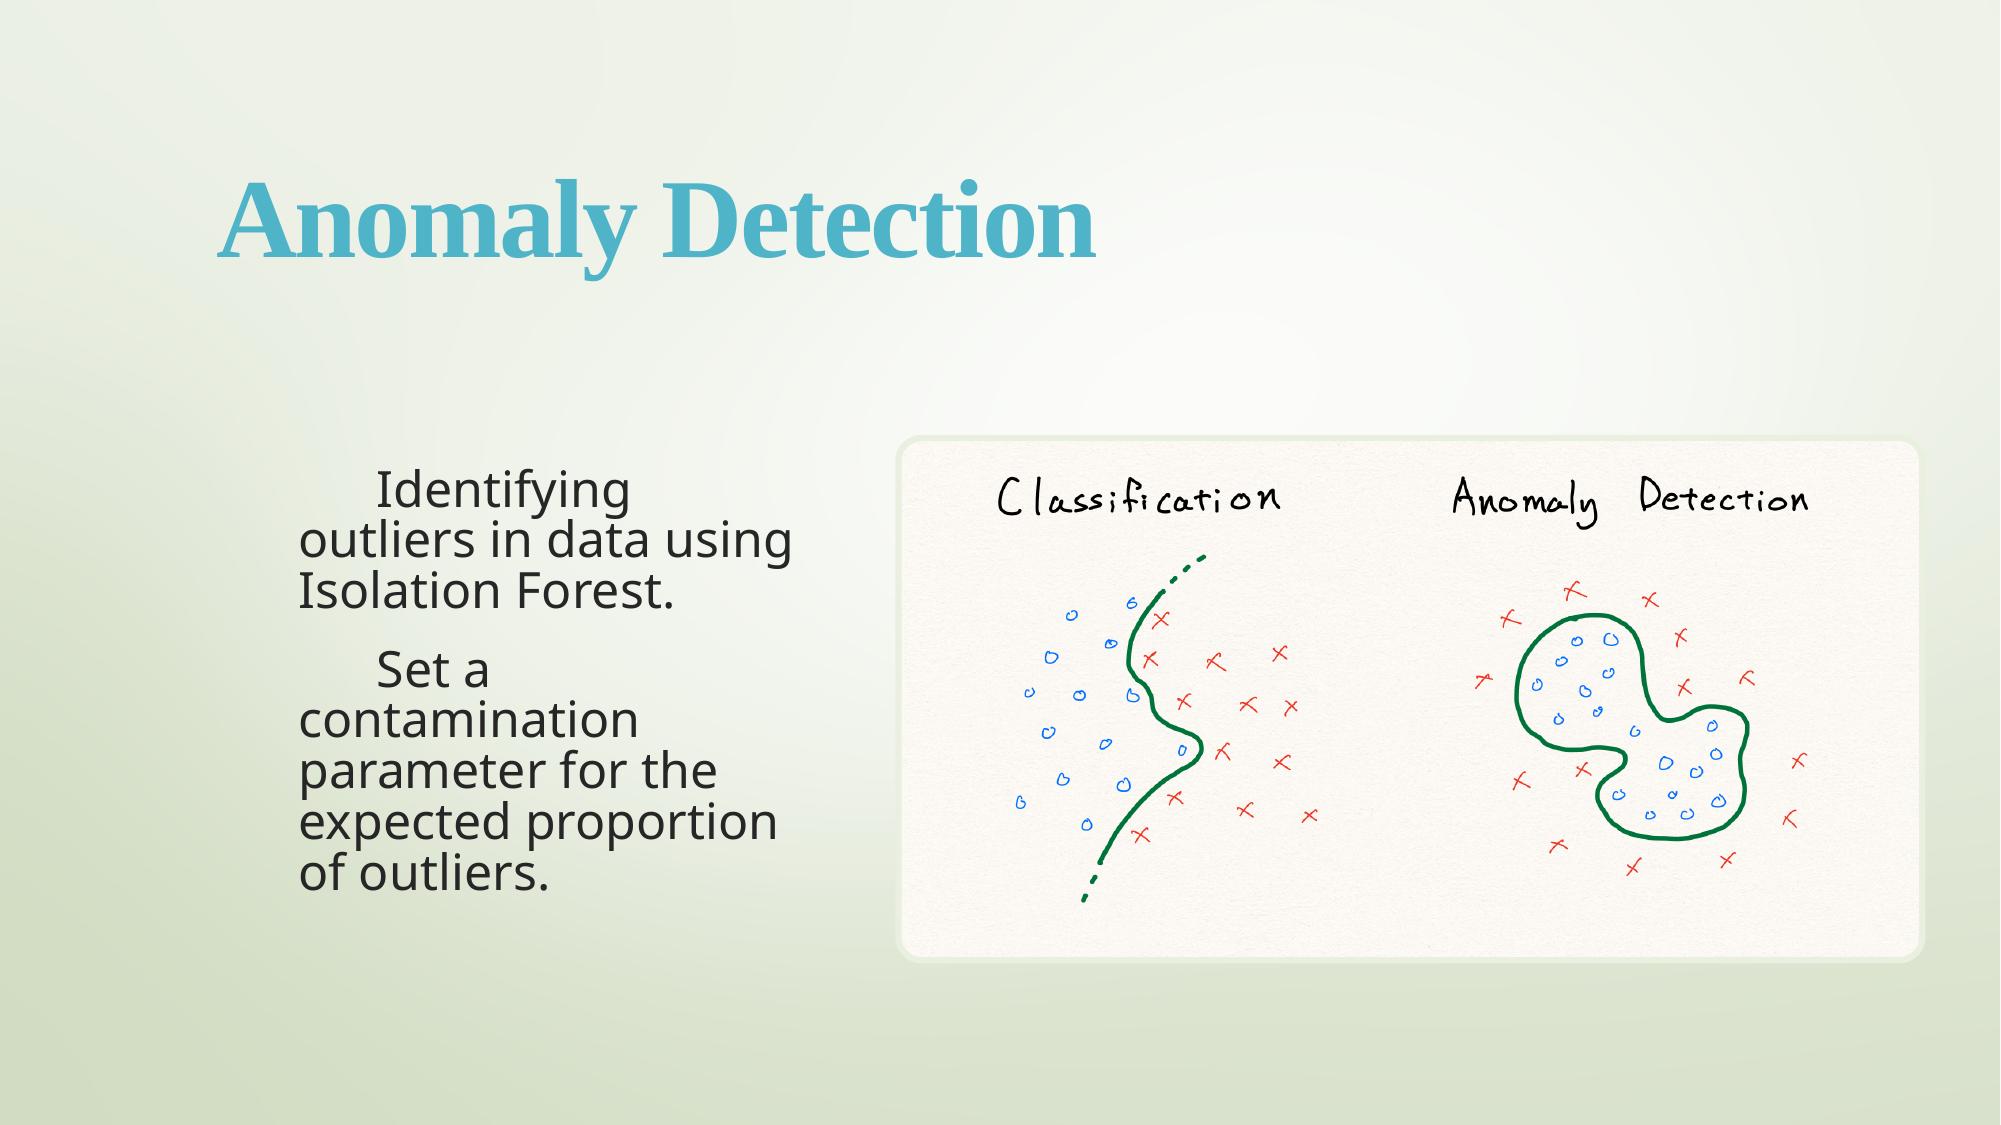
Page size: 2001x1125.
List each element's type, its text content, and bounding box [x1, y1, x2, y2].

title Anomaly Detection [201, 118, 1923, 328]
picture [898, 437, 1923, 961]
list Identifying outliers in data using Isolation Forest. Set a contamination parameter for the expected proportion of outliers. [283, 458, 831, 972]
